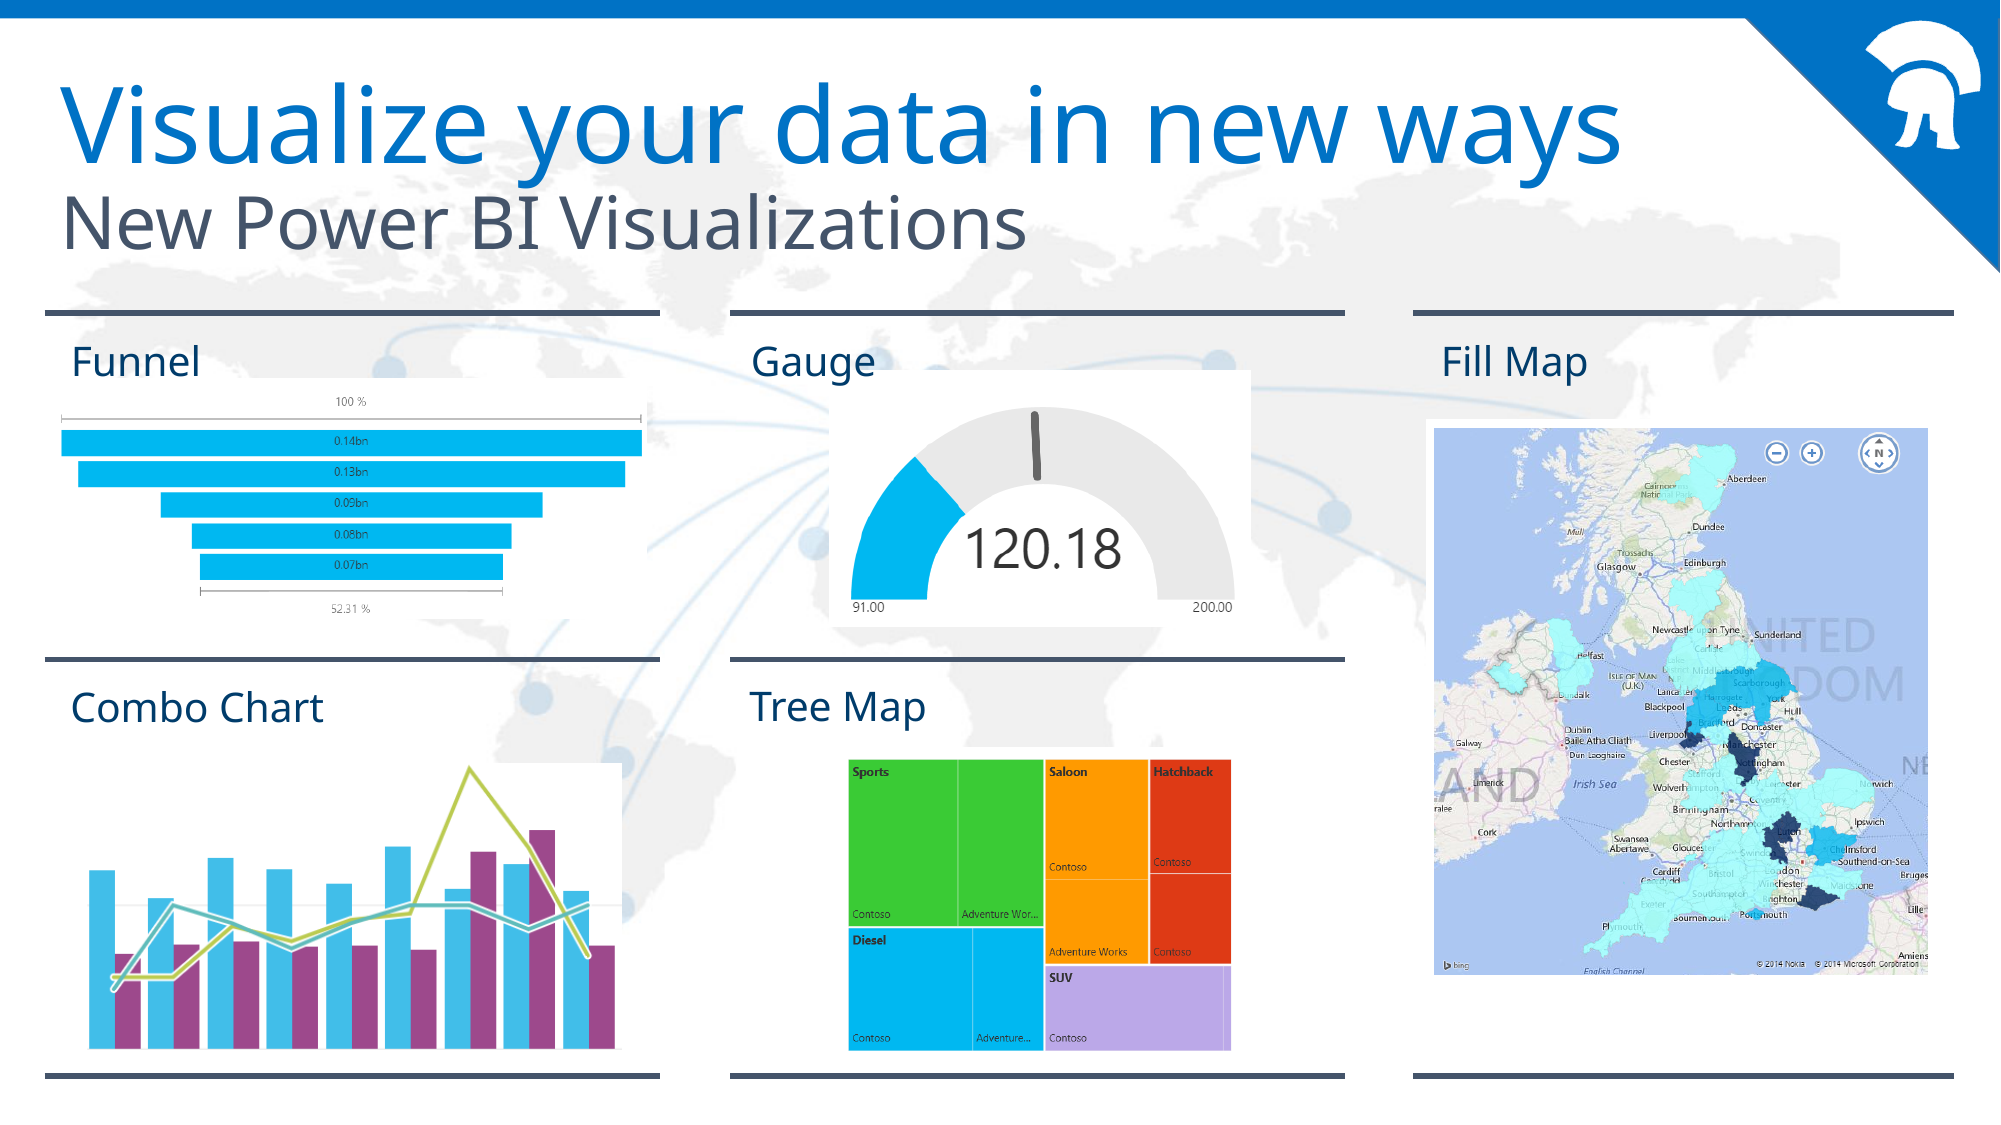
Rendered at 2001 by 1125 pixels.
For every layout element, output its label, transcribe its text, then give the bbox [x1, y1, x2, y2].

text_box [44, 659, 660, 1076]
title Visualize your data in new ways New Power BI Visualizations [45, 59, 1863, 278]
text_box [724, 659, 1346, 1076]
picture [0, 0, 2001, 1125]
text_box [1413, 313, 1954, 1077]
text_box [724, 313, 1346, 627]
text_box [44, 313, 660, 619]
